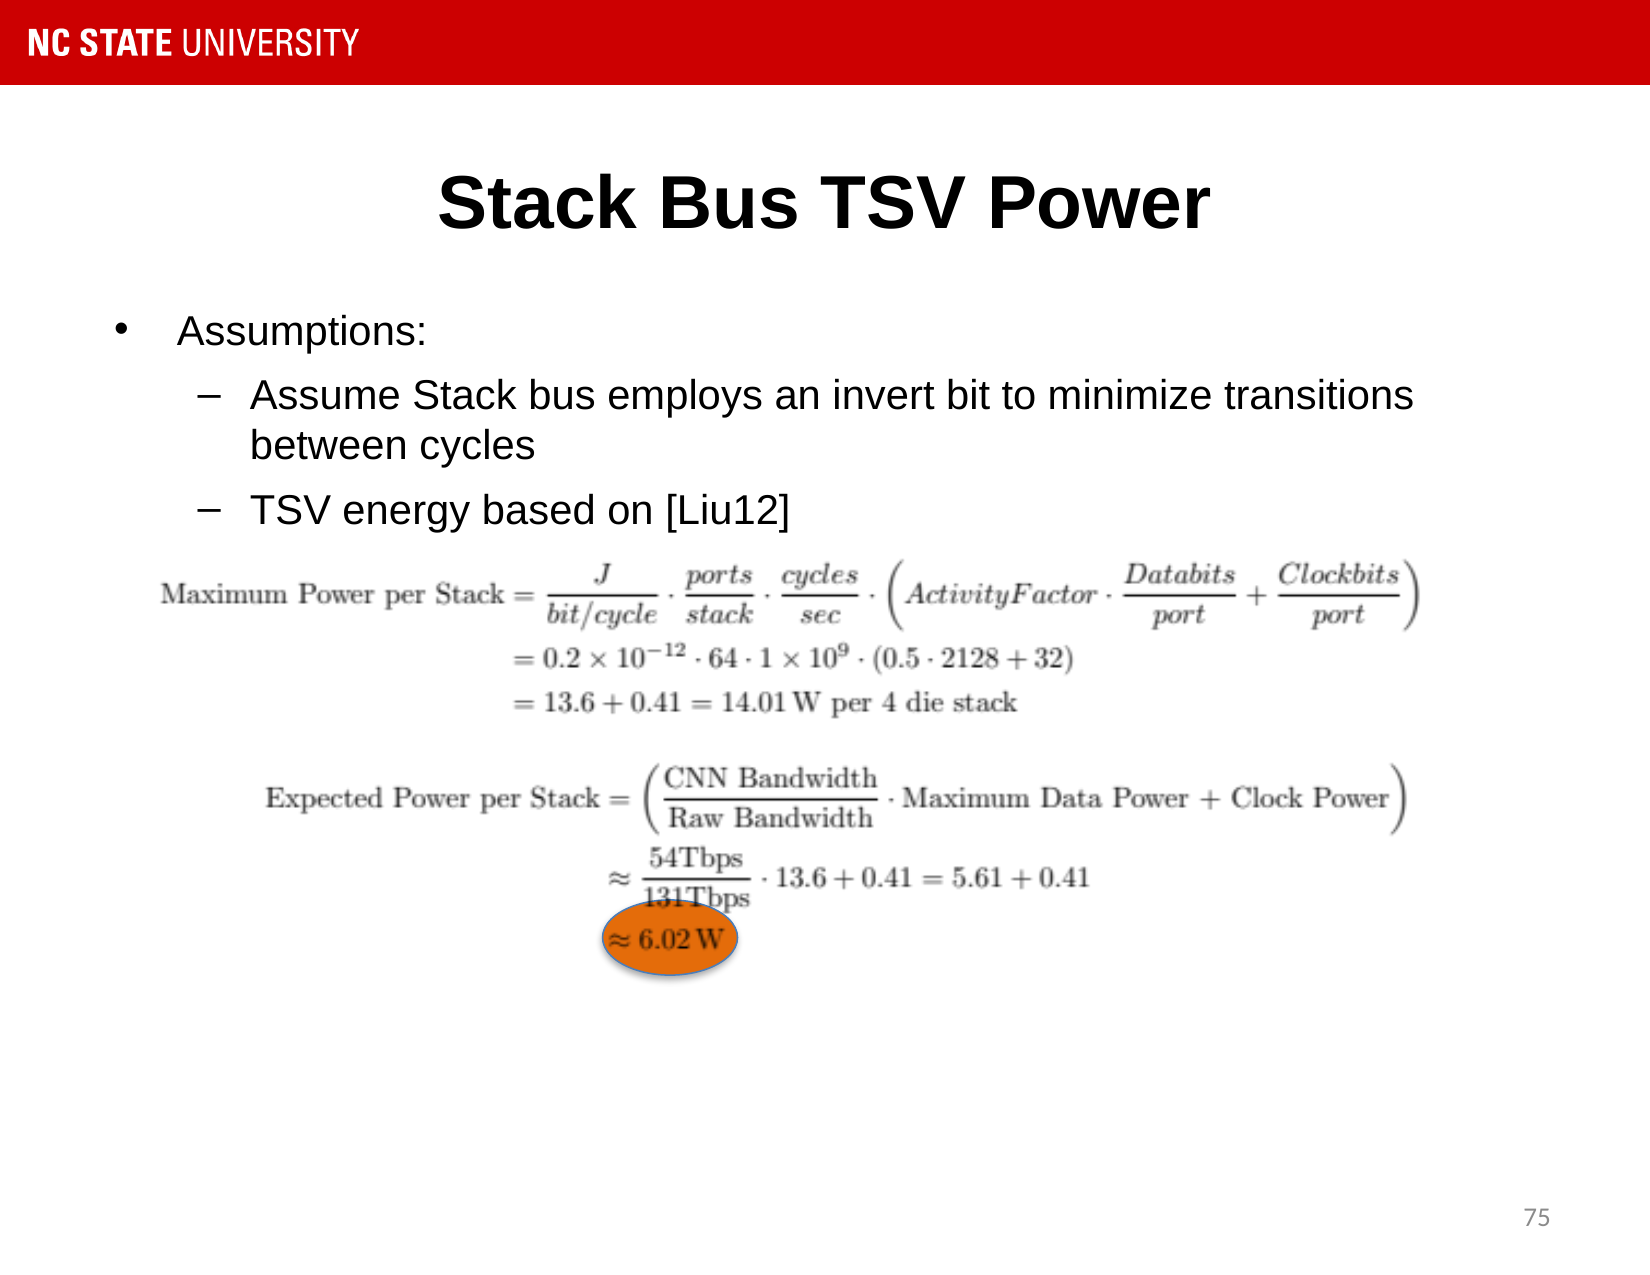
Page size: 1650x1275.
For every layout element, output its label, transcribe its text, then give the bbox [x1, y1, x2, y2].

title Stack Bus TSV Power [82, 99, 1568, 298]
slide_number 75 [1182, 1181, 1568, 1250]
list Assumptions: Assume Stack bus employs an invert bit to minimize transitions between cycles TSV energy based on [Liu12] [97, 294, 1583, 477]
picture [0, 0, 1650, 85]
picture [0, 478, 1650, 1049]
